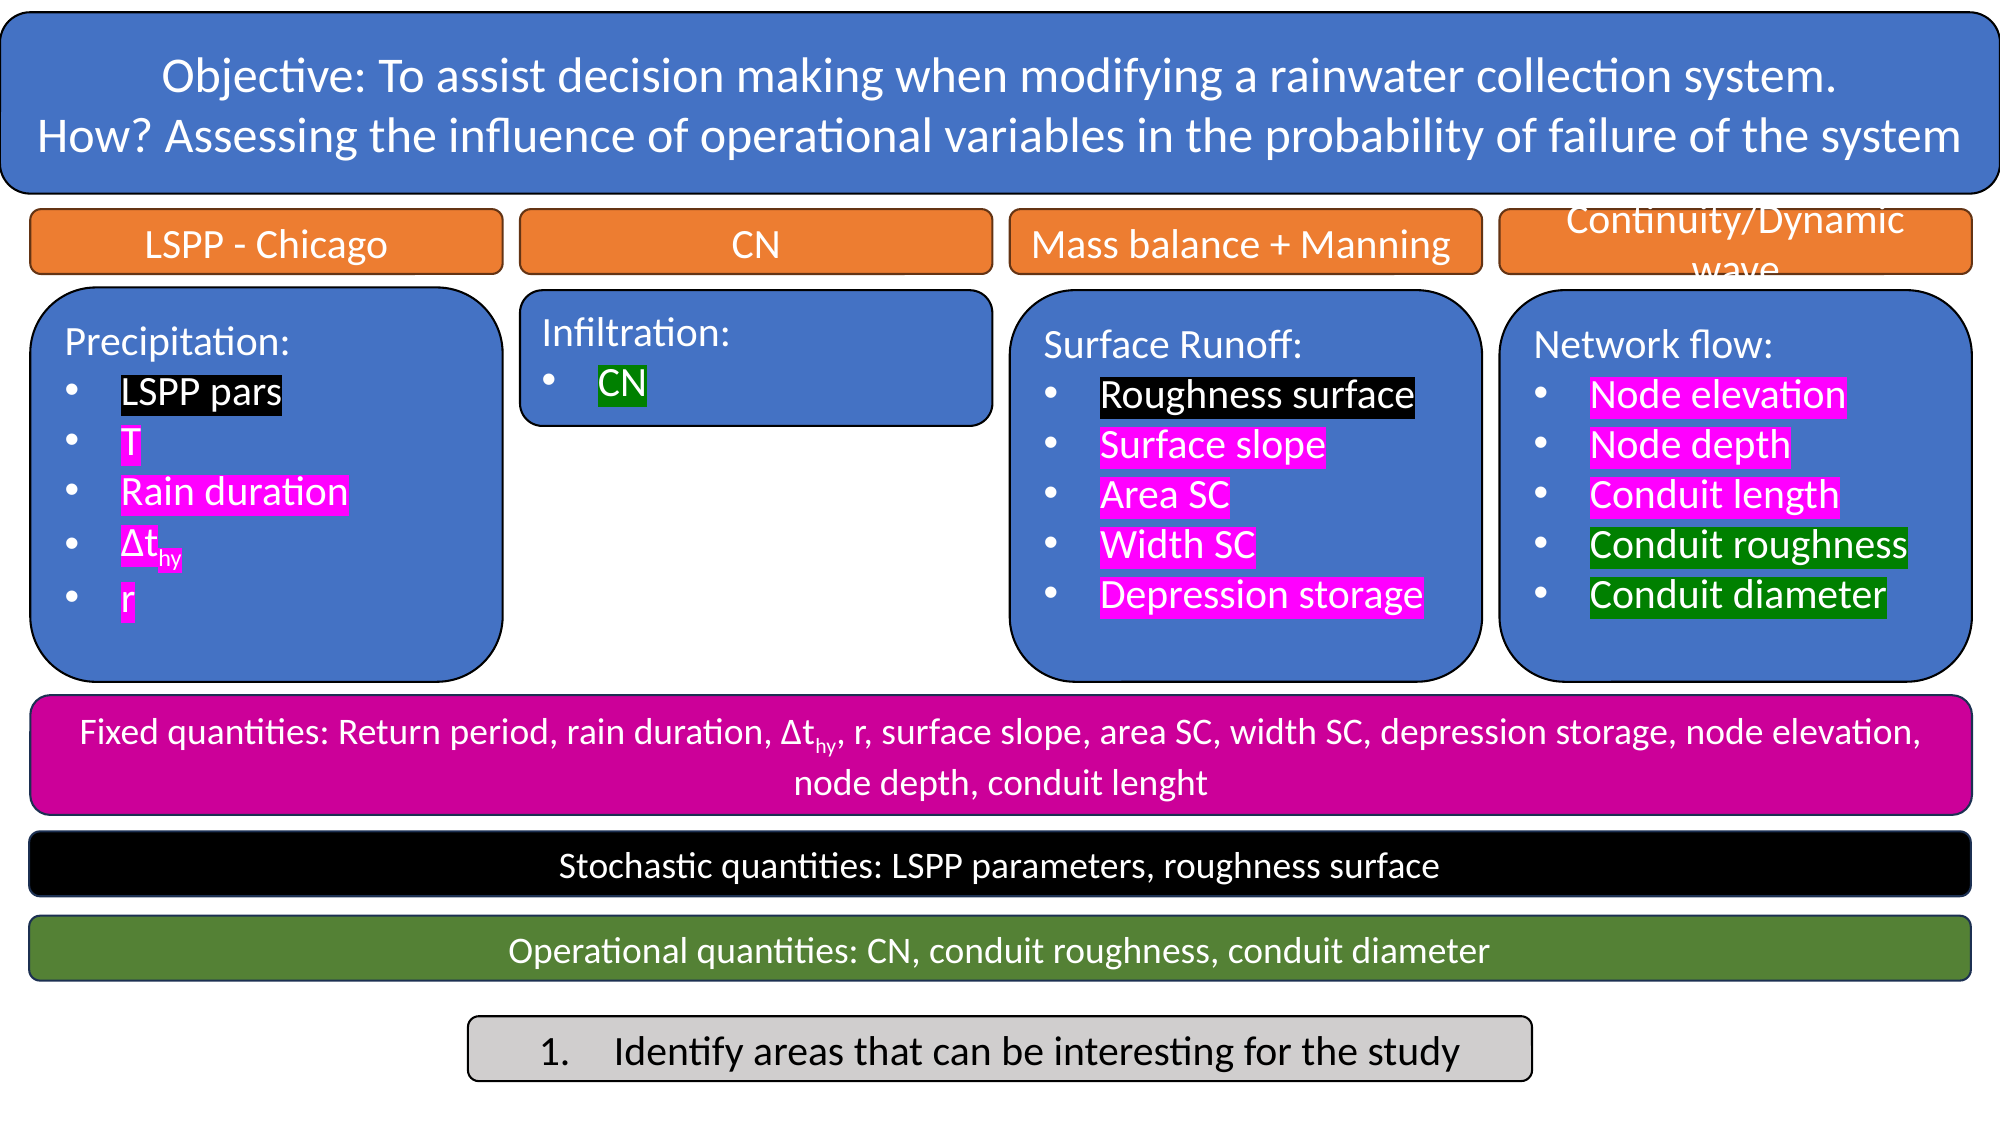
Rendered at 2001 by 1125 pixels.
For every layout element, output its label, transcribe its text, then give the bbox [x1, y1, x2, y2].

text_box Fixed quantities: Return period, rain duration, Δthy, r, surface slope, area SC, width SC, depression storage, node elevation, node depth, conduit lenght [30, 695, 1972, 815]
text_box Continuity/Dynamic wave [1499, 209, 1972, 275]
text_box Objective: To assist decision making when modifying a rainwater collection system. How? Assessing the influence of operational variables in the probability of failure of the system [0, 12, 2000, 194]
text_box CN [519, 209, 993, 275]
text_box Precipitation: LSPP pars T Rain duration Δthy r [30, 287, 503, 682]
text_box LSPP - Chicago [30, 209, 503, 275]
text_box Mass balance + Manning [1009, 209, 1483, 275]
text_box Surface Runoff: Roughness surface Surface slope Area SC Width SC Depression storage [1009, 290, 1483, 682]
text_box Infiltration: CN [519, 290, 993, 426]
text_box Operational quantities: CN, conduit roughness, conduit diameter [29, 915, 1971, 981]
text_box Identify areas that can be interesting for the study [467, 1016, 1533, 1082]
text_box Network flow: Node elevation Node depth Conduit length Conduit roughness Conduit diameter [1499, 290, 1972, 682]
text_box Stochastic quantities: LSPP parameters, roughness surface [29, 831, 1971, 897]
